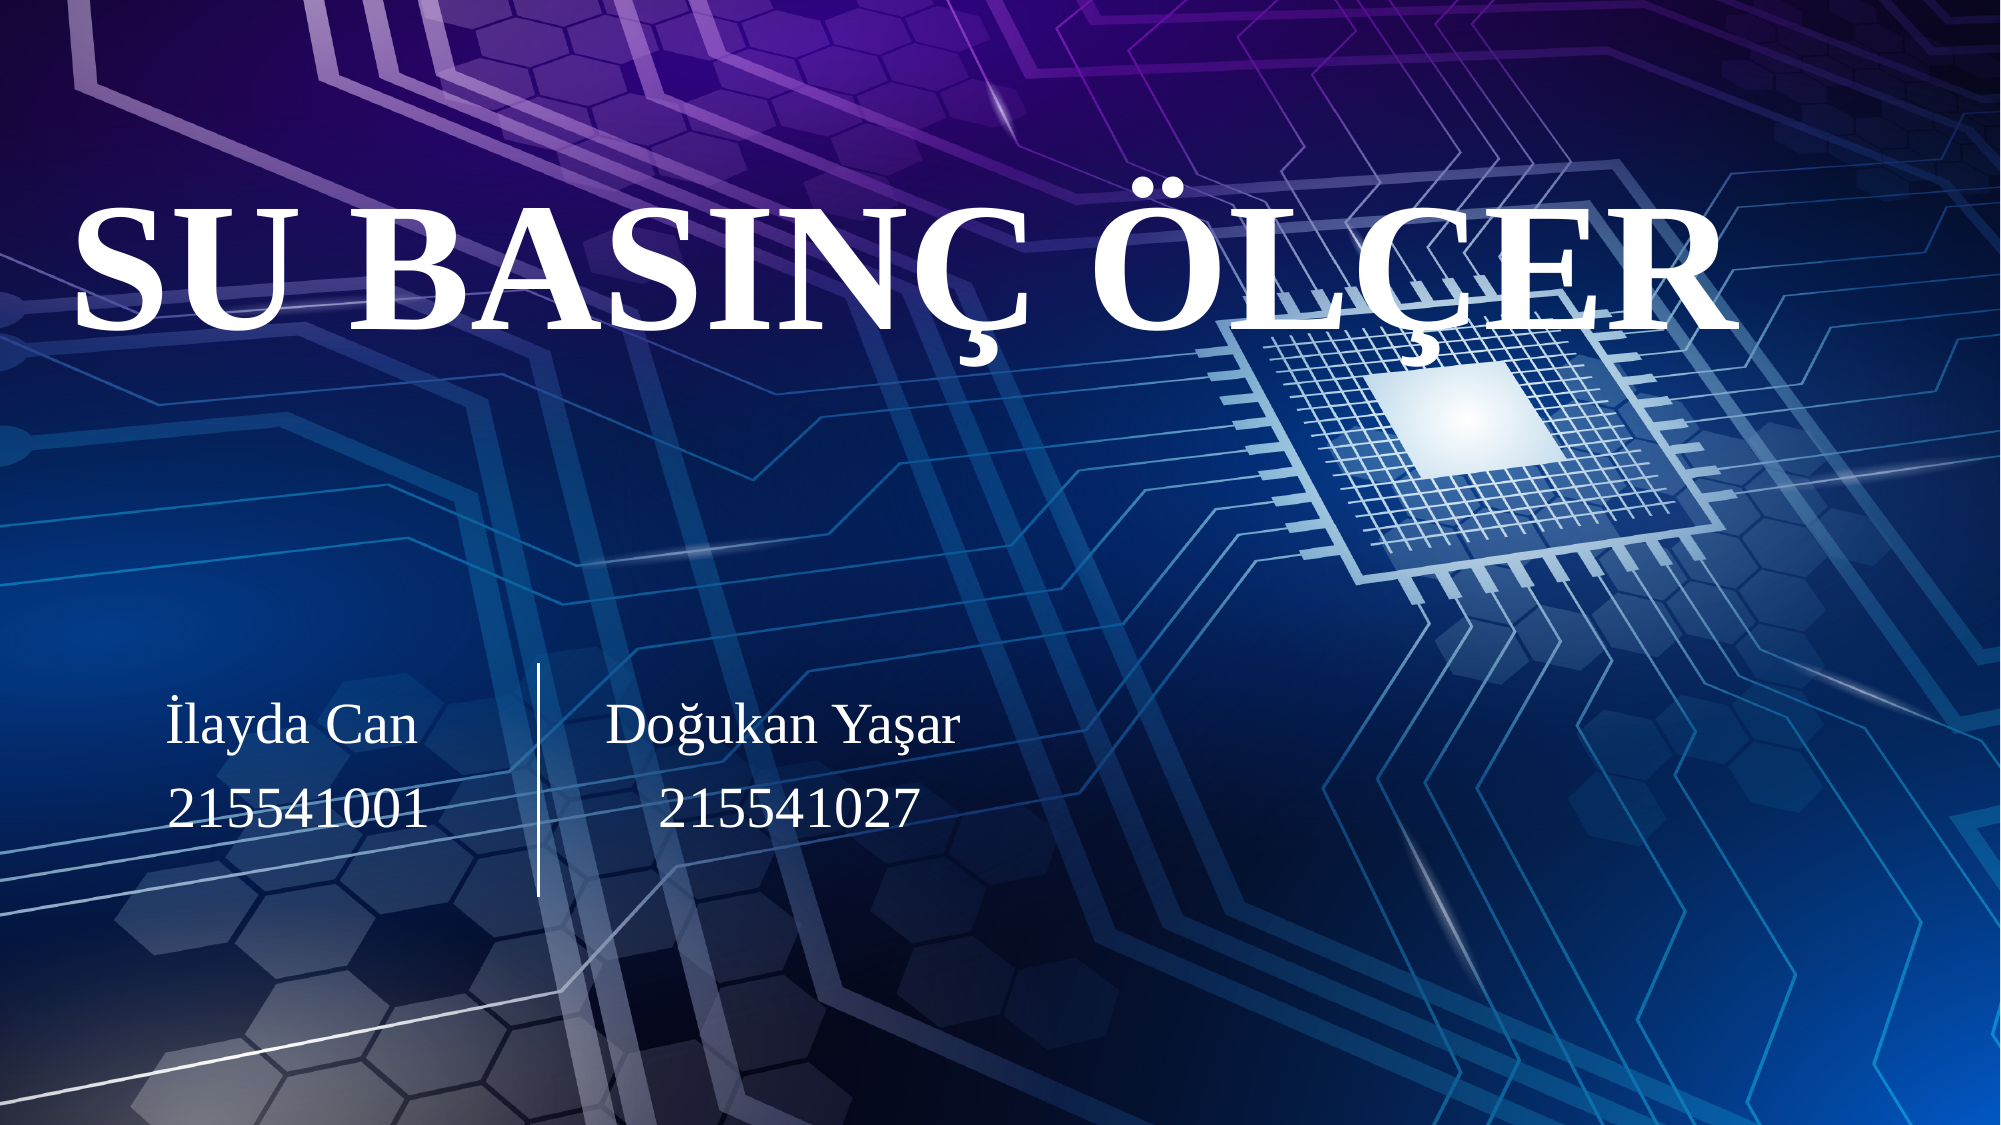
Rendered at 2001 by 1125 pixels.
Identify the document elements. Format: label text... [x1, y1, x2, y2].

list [89, 585, 988, 948]
picture [0, 0, 2001, 1125]
title SU BASINÇ ÖLÇER [53, 161, 1779, 380]
